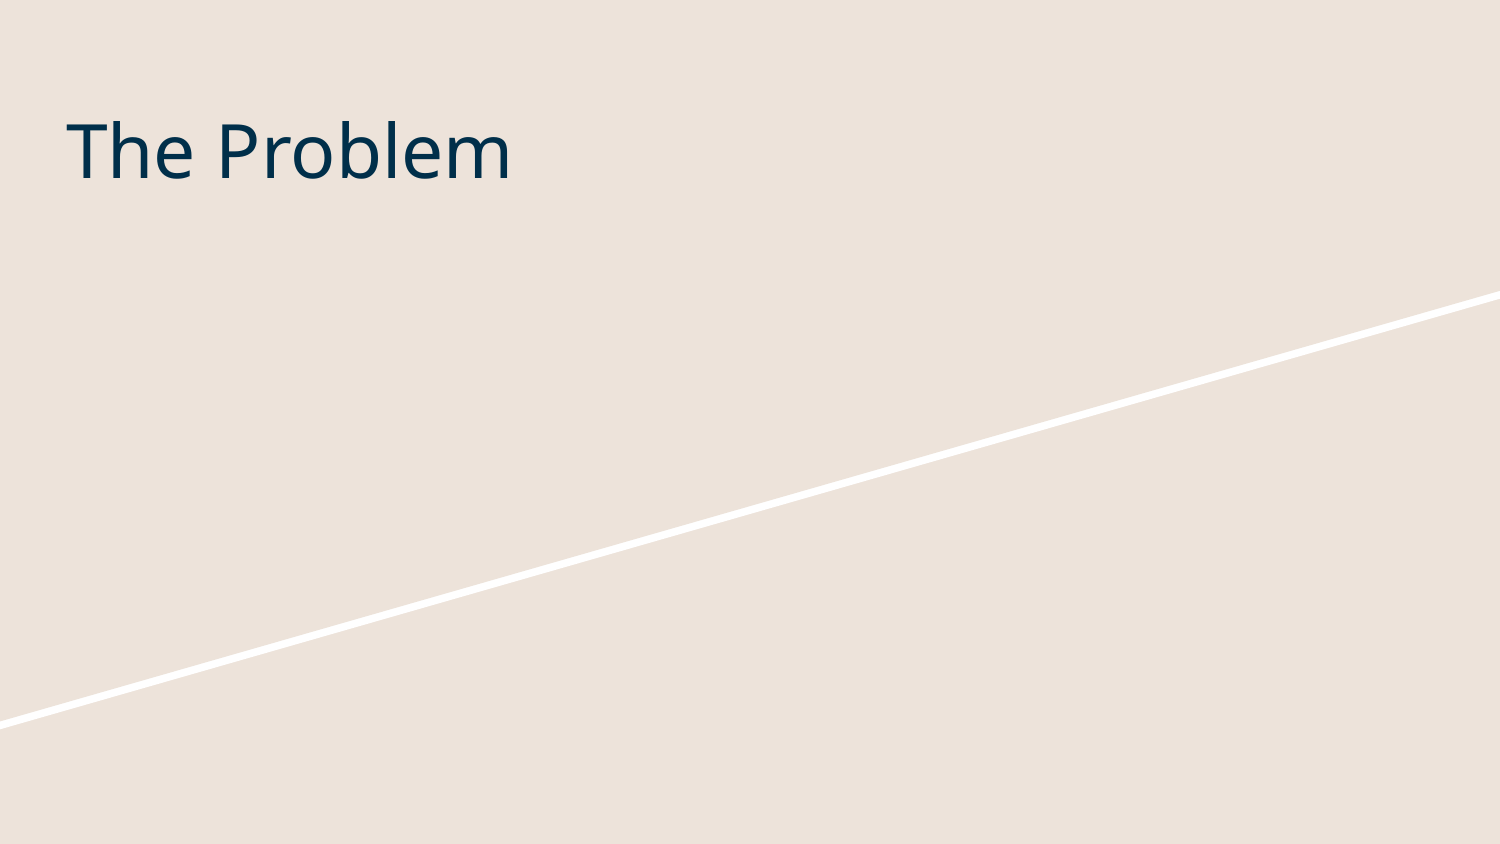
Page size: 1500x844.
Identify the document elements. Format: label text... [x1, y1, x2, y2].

title The Problem [51, 88, 1449, 299]
